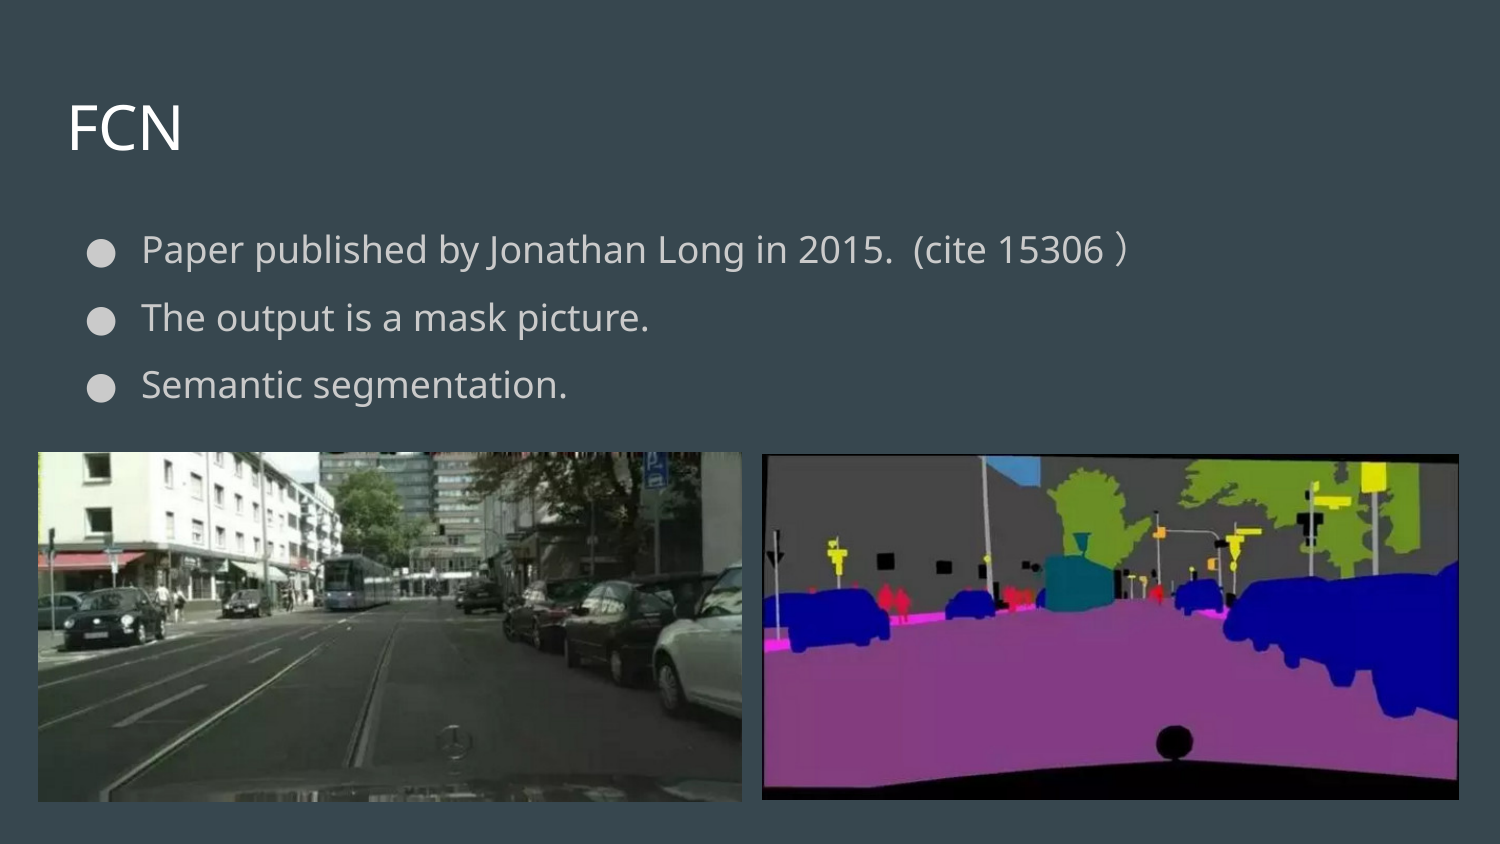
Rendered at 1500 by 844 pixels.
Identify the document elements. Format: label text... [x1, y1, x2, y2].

picture [762, 453, 1459, 800]
picture [38, 452, 742, 802]
list Paper published by Jonathan Long in 2015. (cite 15306） The output is a mask picture. Semantic segmentation. [51, 189, 1449, 435]
title FCN [51, 72, 1449, 167]
